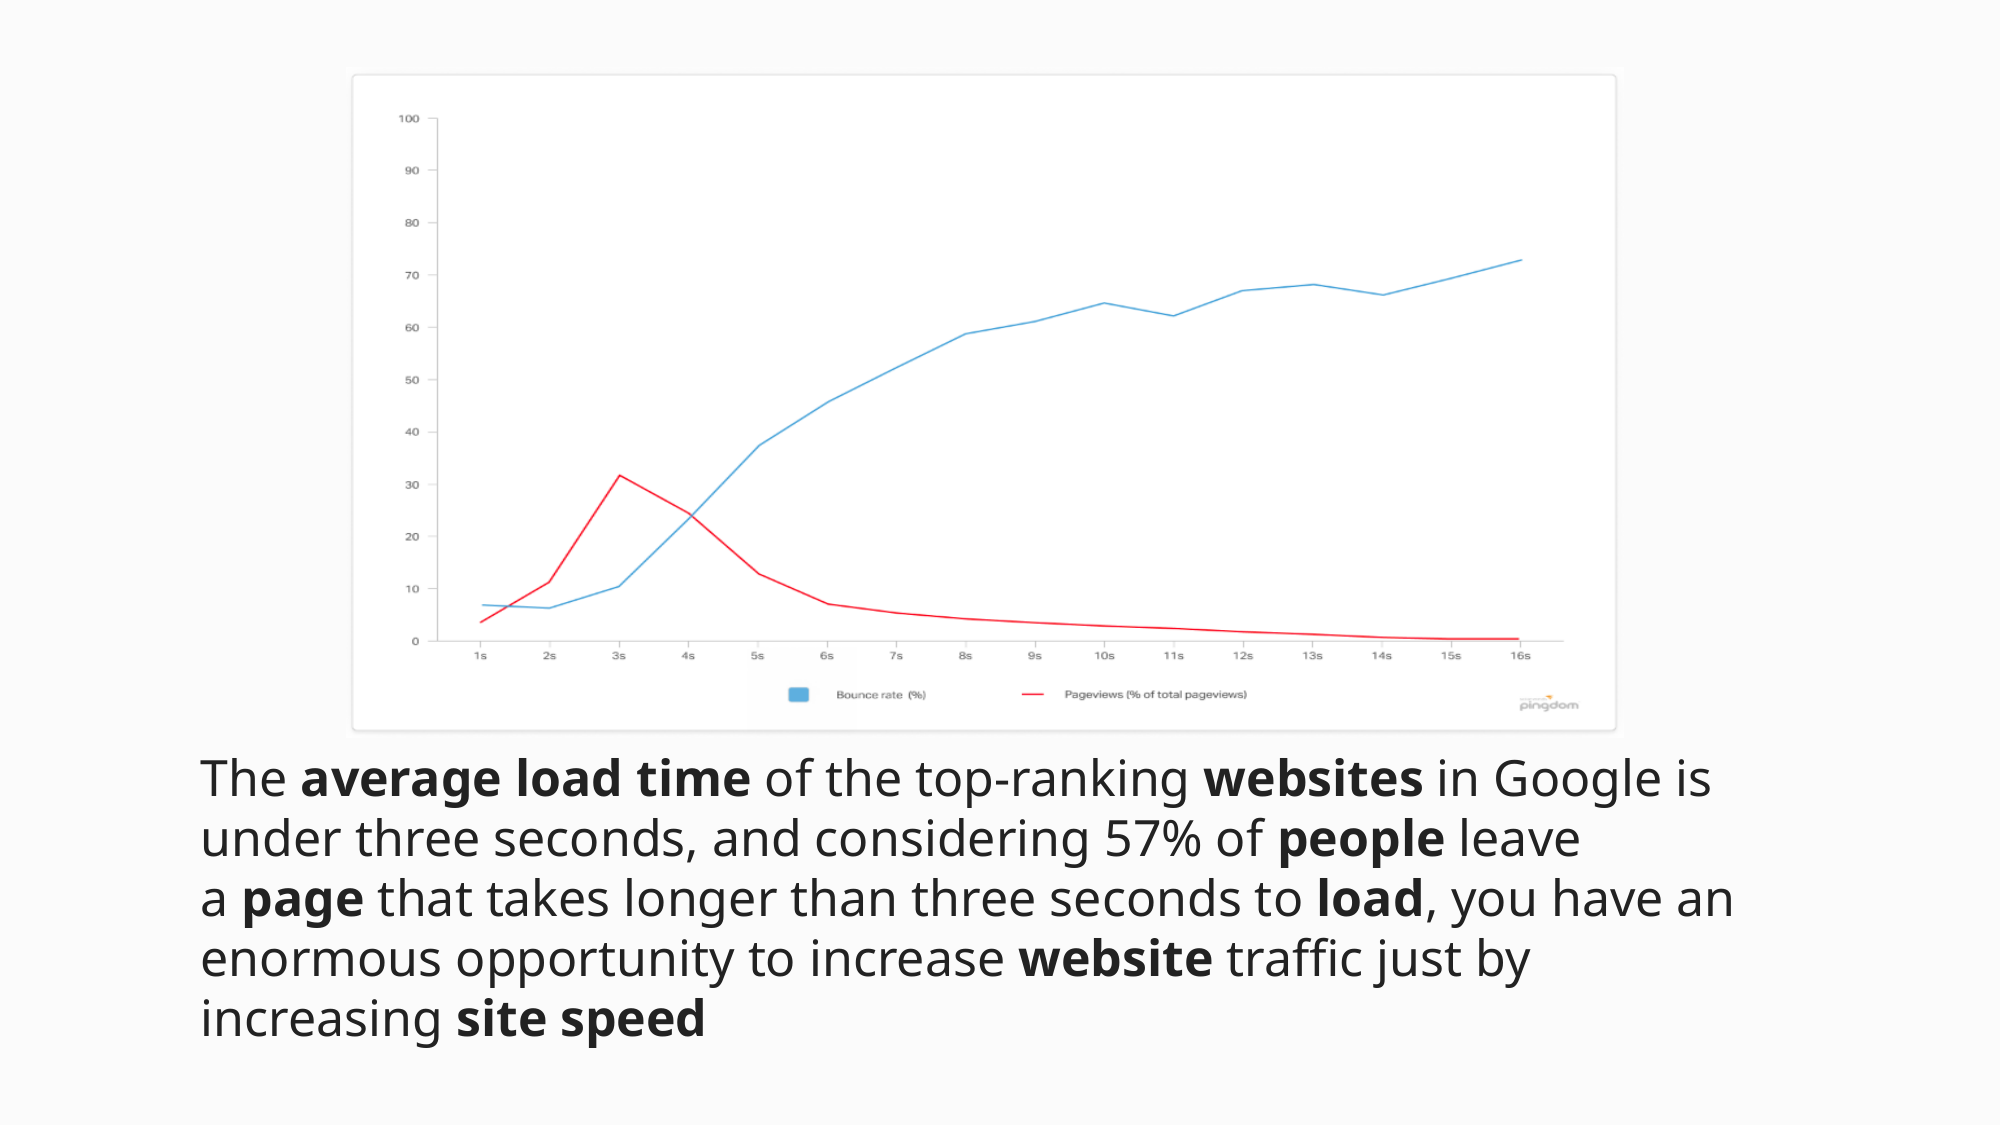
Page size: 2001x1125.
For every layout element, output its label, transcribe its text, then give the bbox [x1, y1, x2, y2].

text_box The average load time of the top-ranking websites in Google is under three seconds, and considering 57% of people leave a page that takes longer than three seconds to load, you have an enormous opportunity to increase website traffic just by increasing site speed [186, 739, 1814, 1054]
picture [345, 67, 1624, 738]
